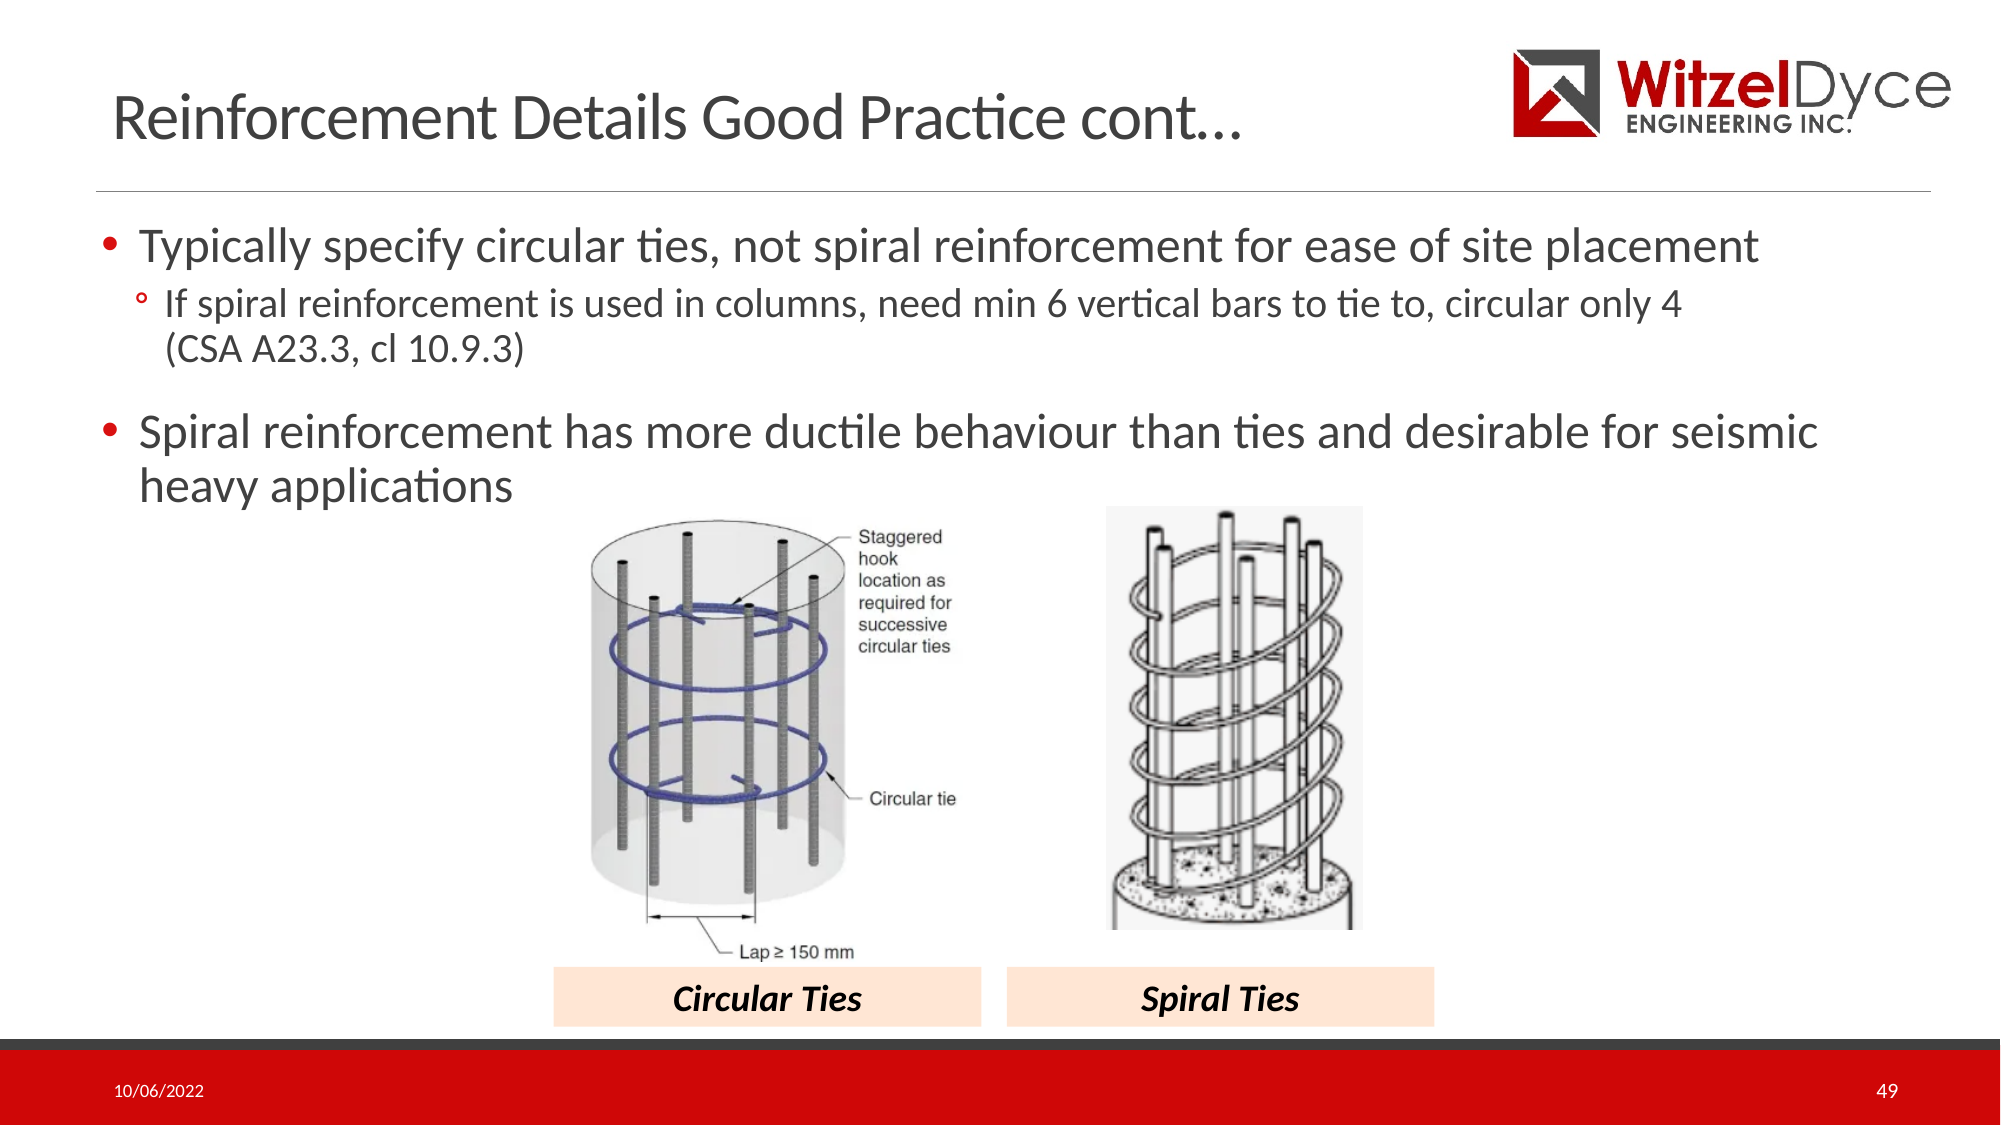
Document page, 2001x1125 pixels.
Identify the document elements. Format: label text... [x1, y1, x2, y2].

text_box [553, 505, 1435, 1029]
title Reinforcement Details Good Practice cont… [97, 47, 1913, 192]
list Typically specify circular ties, not spiral reinforcement for ease of site placement If spiral reinforcement is used in columns, need min 6 vertical bars to tie to, circular only 4 (CSA A23.3, cl 10.9.3) Spiral reinforcement has more ductile behaviour than ties and desirable for seismic heavy applications [86, 211, 1902, 1060]
picture [1506, 41, 1957, 145]
